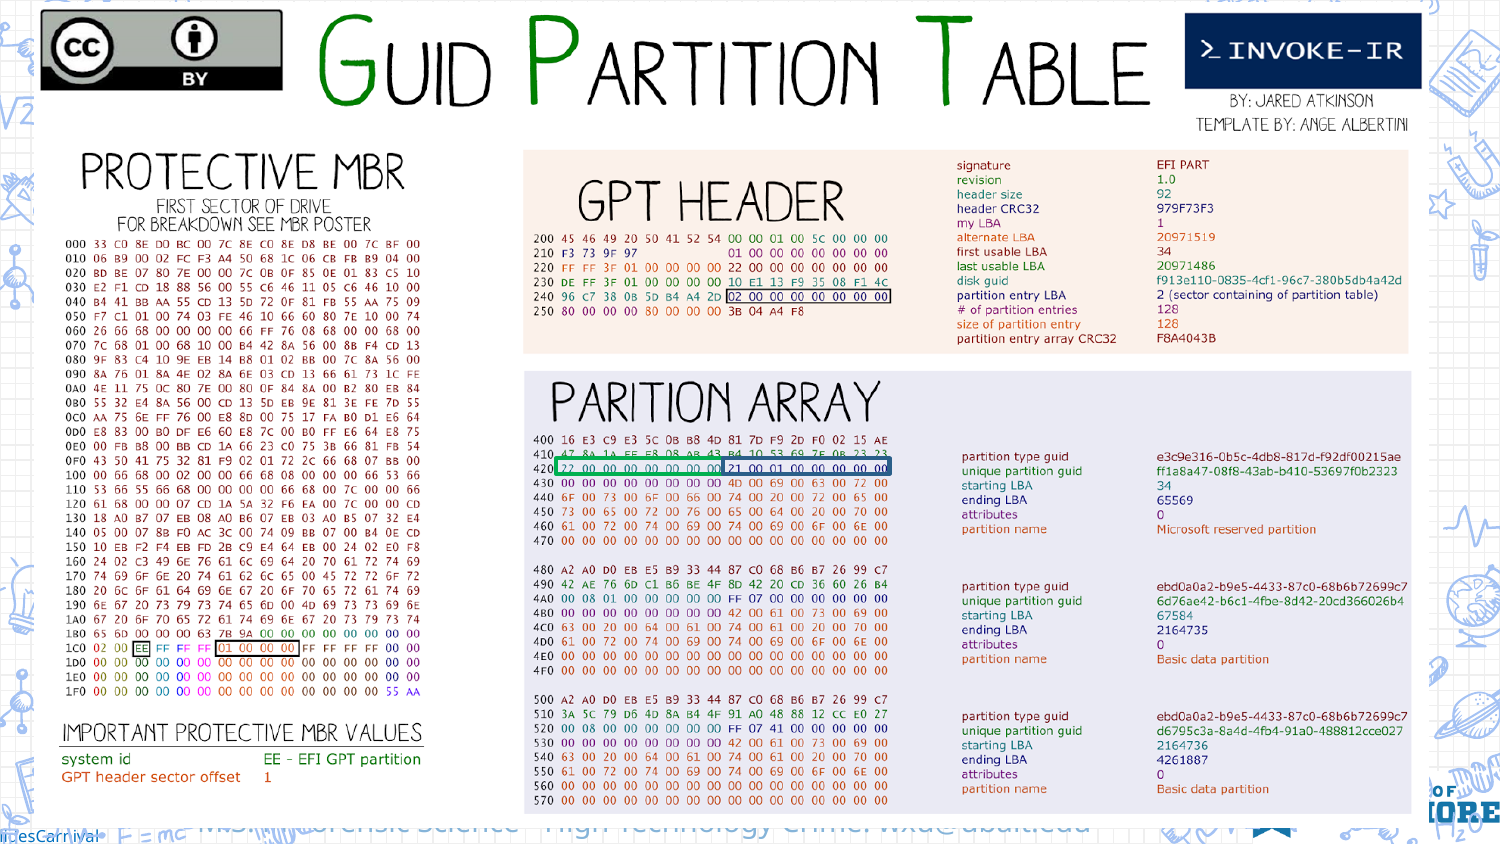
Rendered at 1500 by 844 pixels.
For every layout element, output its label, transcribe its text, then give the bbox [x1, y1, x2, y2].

slide_number 27 [705, 835, 795, 844]
picture [1471, 771, 1479, 786]
picture [1481, 771, 1489, 788]
picture [1479, 779, 1483, 790]
picture [34, 2, 1500, 844]
